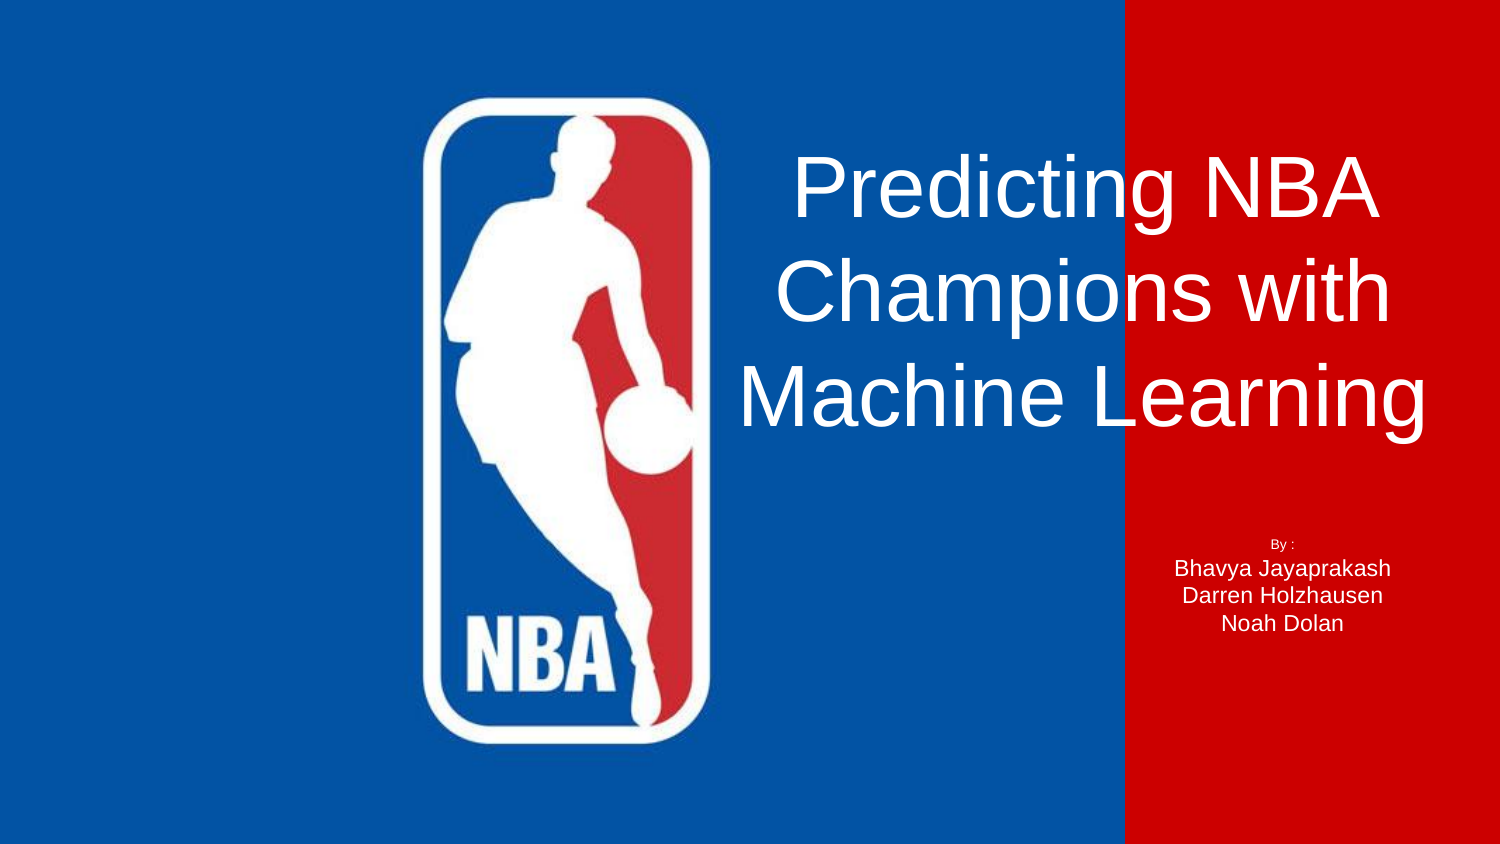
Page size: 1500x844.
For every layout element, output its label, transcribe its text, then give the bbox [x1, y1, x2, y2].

title Predicting NBA Champions with Machine Learning [1129, 122, 1449, 459]
subtitle By : Bhavya Jayaprakash Darren Holzhausen Noah Dolan [1129, 521, 1500, 652]
picture [0, 0, 1126, 844]
